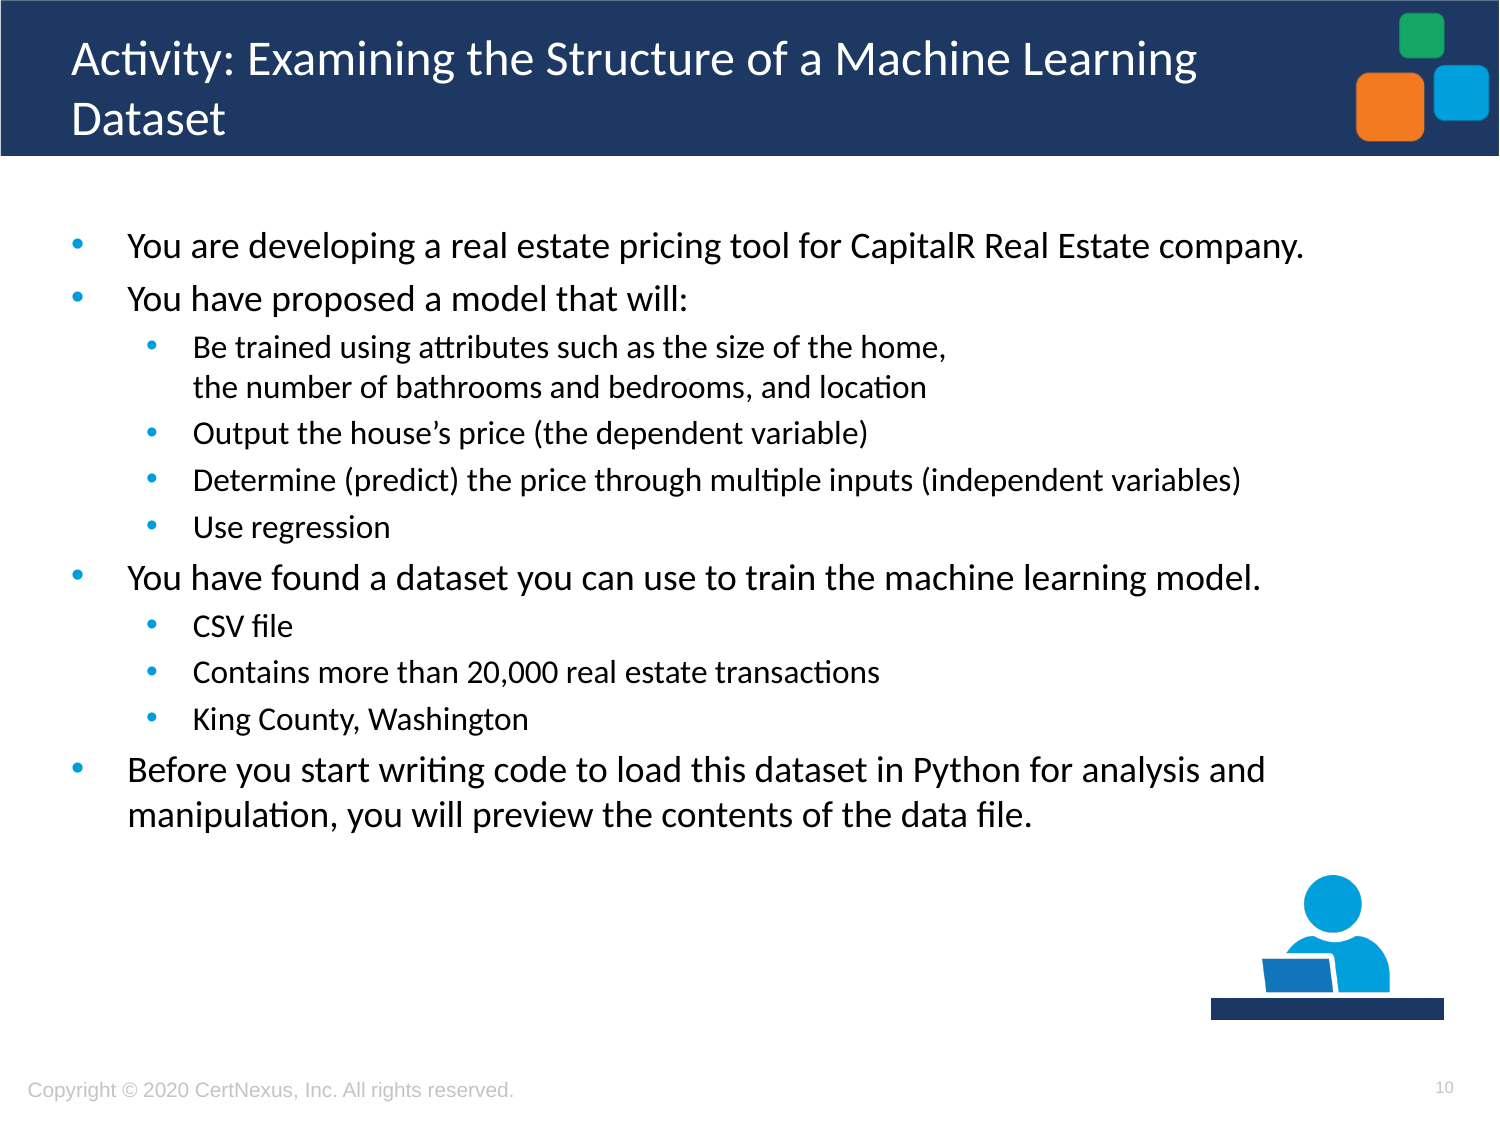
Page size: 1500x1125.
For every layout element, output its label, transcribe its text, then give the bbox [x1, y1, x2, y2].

picture [0, 0, 1500, 156]
slide_number 10 [1118, 1057, 1469, 1118]
list You are developing a real estate pricing tool for CapitalR Real Estate company. You have proposed a model that will: Be trained using attributes such as the size of the home, the number of bathrooms and bedrooms, and location Output the house’s price (the dependent variable) Determine (predict) the price through multiple inputs (independent variables) Use regression You have found a dataset you can use to train the machine learning model. CSV file Contains more than 20,000 real estate transactions King County, Washington Before you start writing code to load this dataset in Python for analysis and manipulation, you will preview the contents of the data file. [56, 213, 1444, 1021]
title Activity: Examining the Structure of a Machine Learning Dataset [56, 16, 1350, 155]
